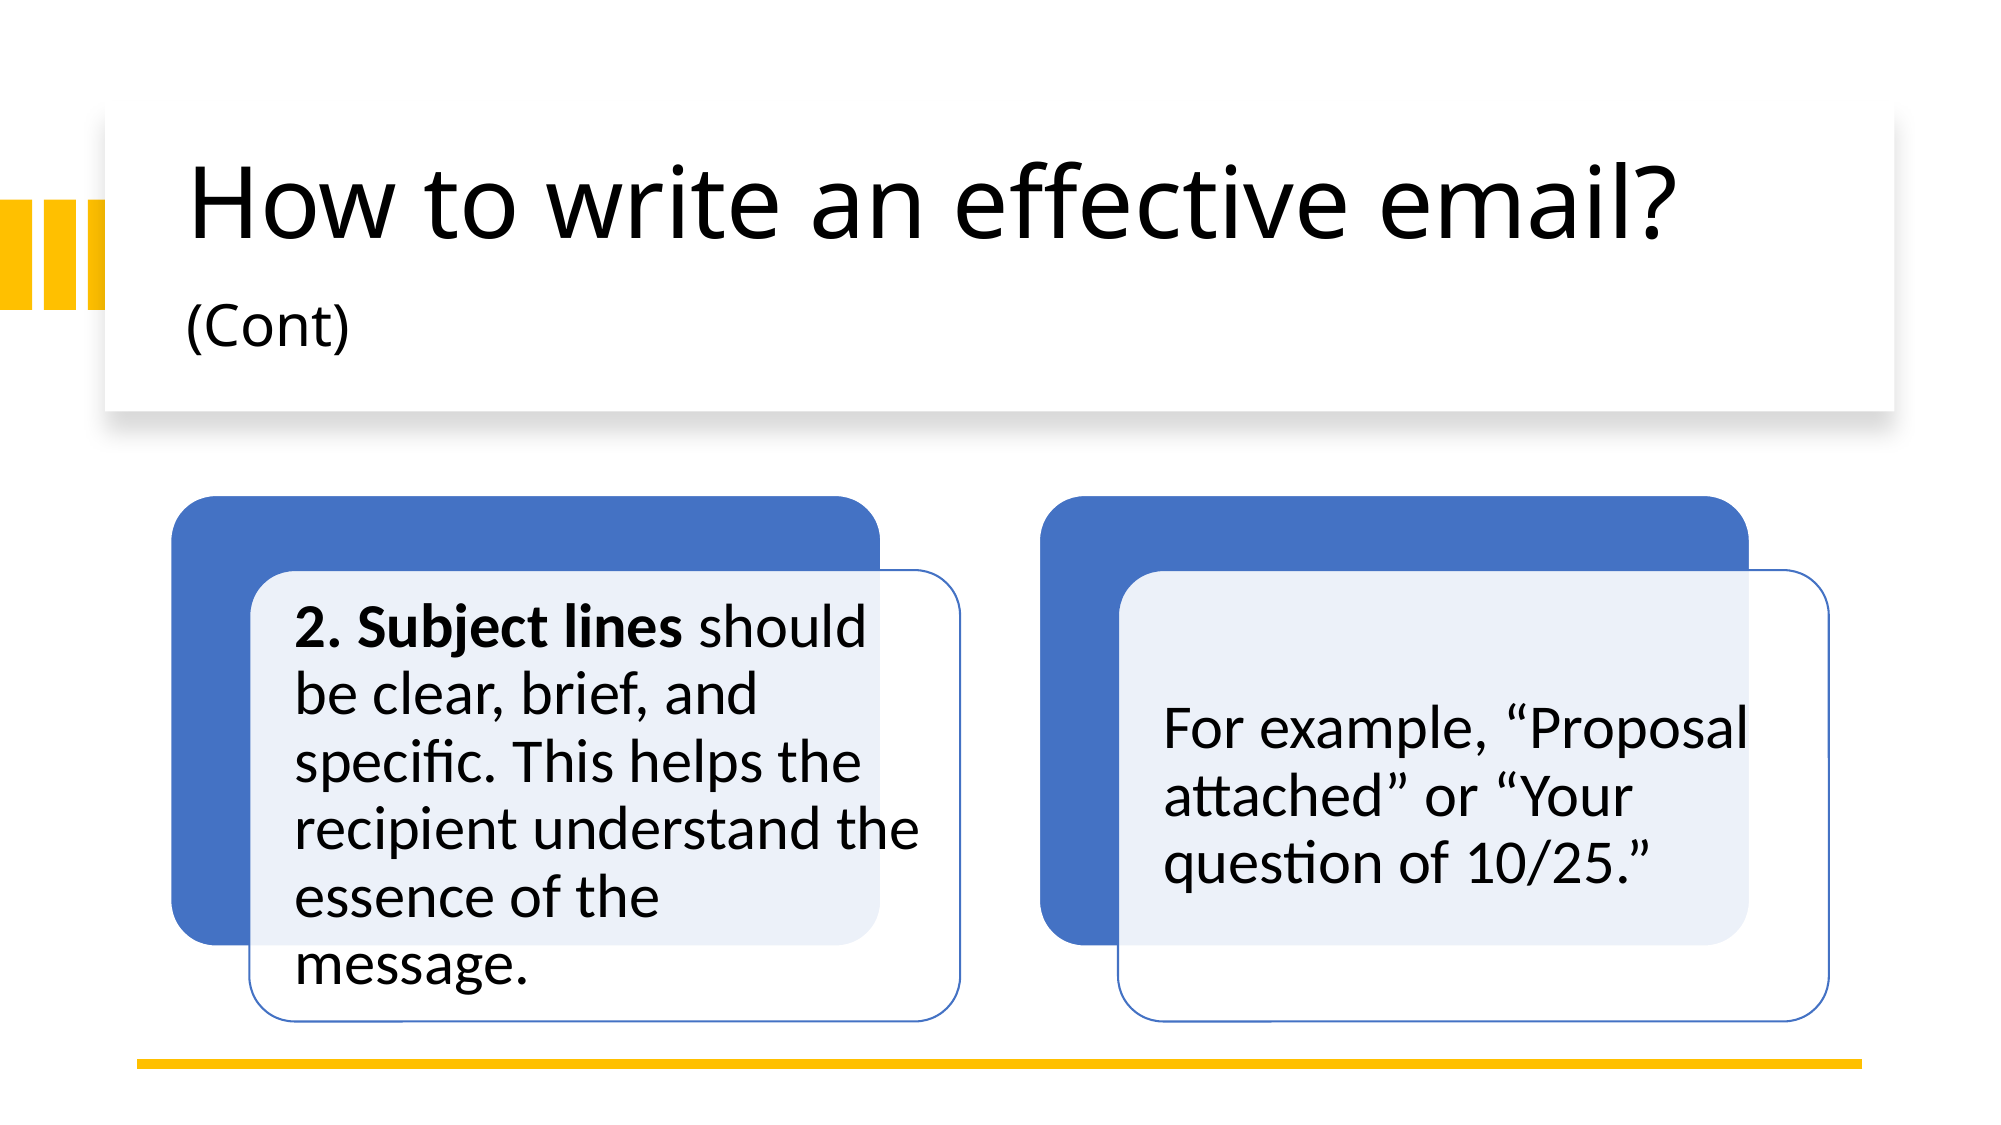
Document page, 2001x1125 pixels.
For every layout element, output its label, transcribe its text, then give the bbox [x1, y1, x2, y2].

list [148, 494, 1851, 1022]
text_box [0, 0, 2000, 1125]
title How to write an effective email? (Cont) [171, 132, 1840, 388]
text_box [0, 199, 120, 311]
text_box [104, 100, 1895, 412]
